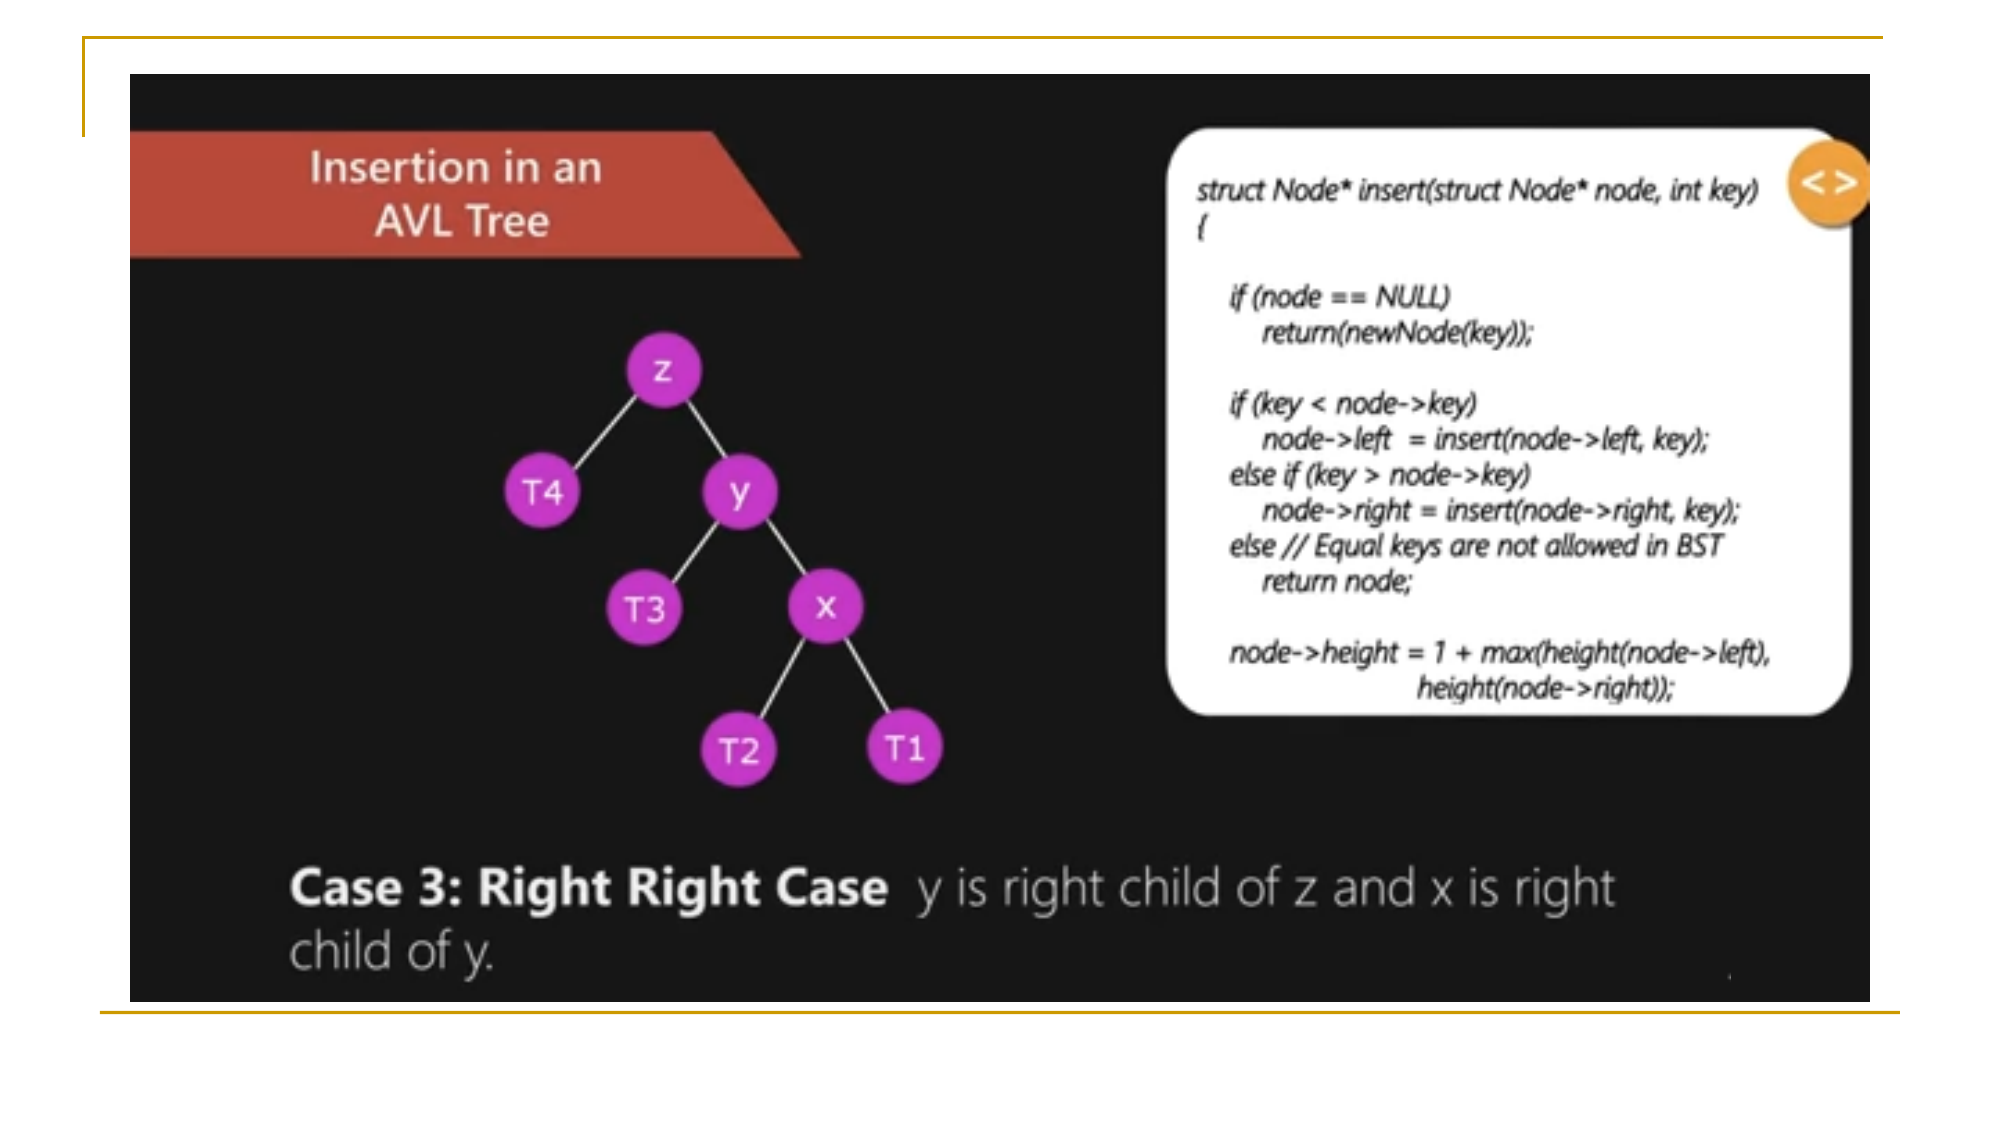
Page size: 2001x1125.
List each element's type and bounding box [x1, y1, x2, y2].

picture [130, 74, 1870, 1002]
